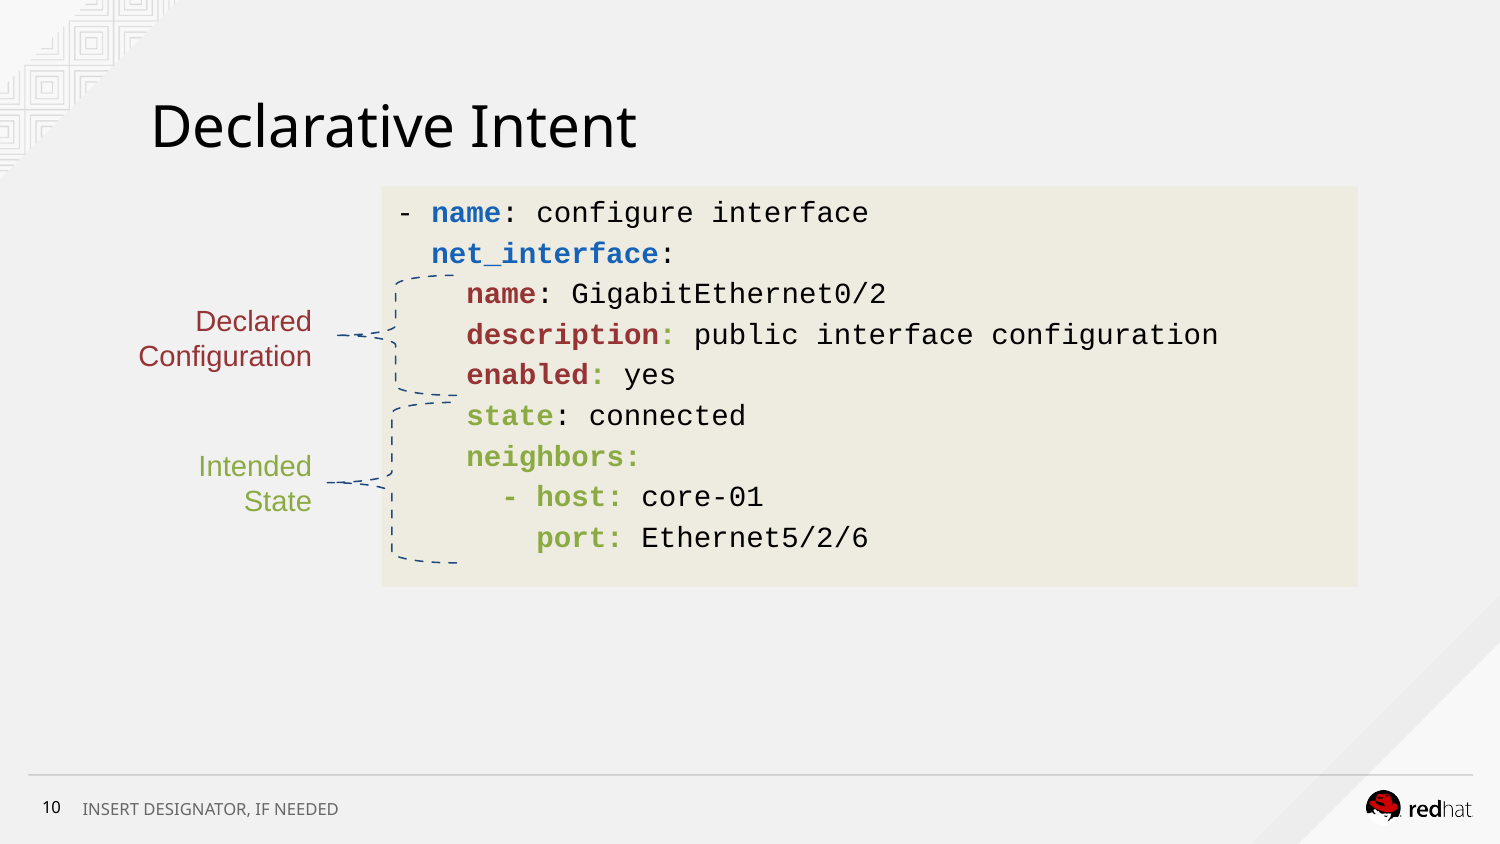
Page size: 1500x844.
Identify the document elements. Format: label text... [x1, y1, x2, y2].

text_box Declarative Intent [135, 0, 1365, 175]
picture [0, 0, 1500, 844]
text_box [328, 402, 457, 563]
text_box Declared Configuration [36, 287, 328, 384]
text_box - name: configure interface net_interface: name: GigabitEthernet0/2 description: public interface configuration enabled: yes state: connected neighbors: - host: core-01 port: Ethernet5/2/6 [381, 186, 1358, 587]
text_box 1 [16, 776, 76, 841]
text_box Intended State [159, 432, 328, 533]
text_box [334, 275, 457, 396]
